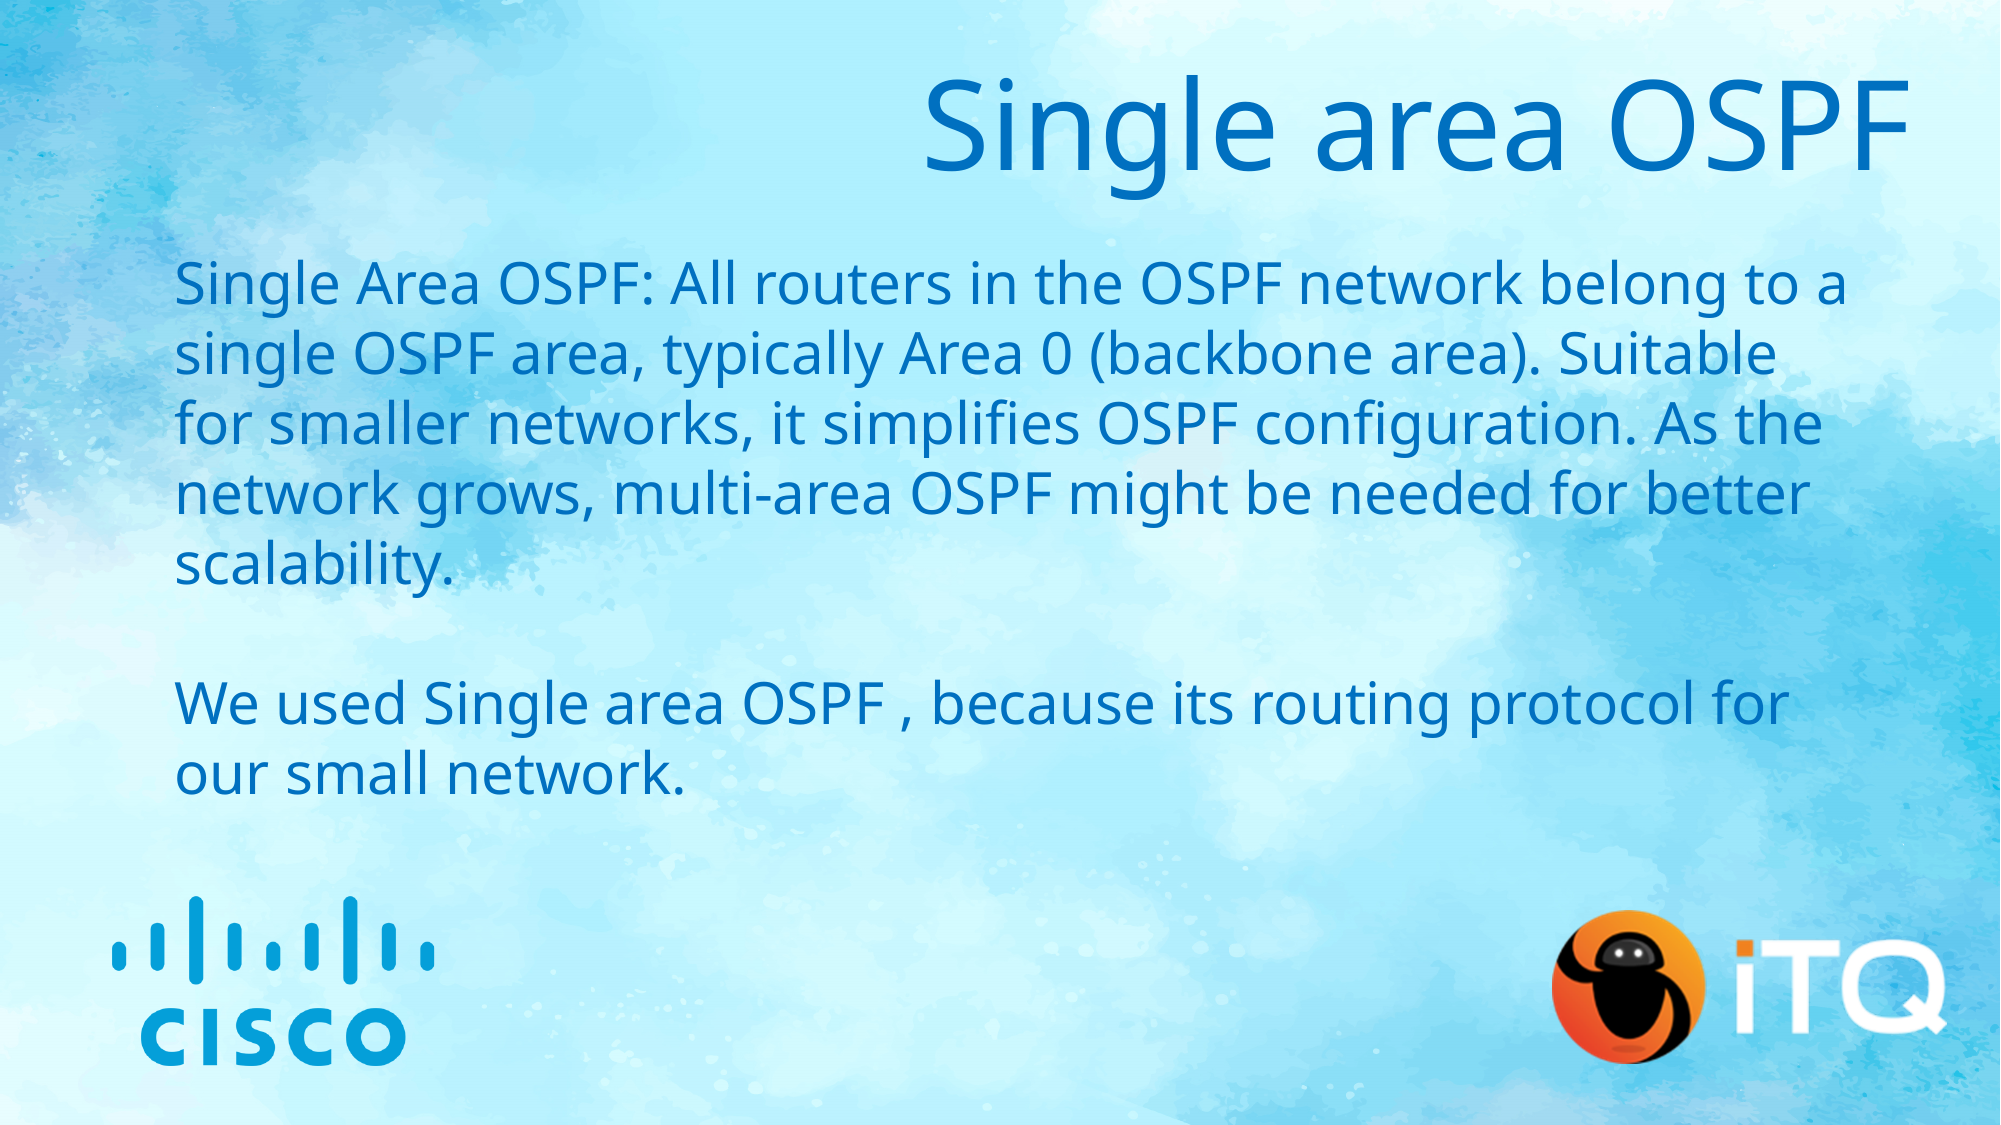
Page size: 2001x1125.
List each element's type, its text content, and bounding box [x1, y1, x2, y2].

picture [0, 0, 2000, 1125]
title Single area OSPF [202, 21, 1928, 239]
text_box Single Area OSPF: All routers in the OSPF network belong to a single OSPF area, typically Area 0 (backbone area). Suitable for smaller networks, it simplifies OSPF configuration. As the network grows, multi-area OSPF might be needed for better scalability. We used Single area OSPF , because its routing protocol for our small network. [159, 238, 1873, 814]
